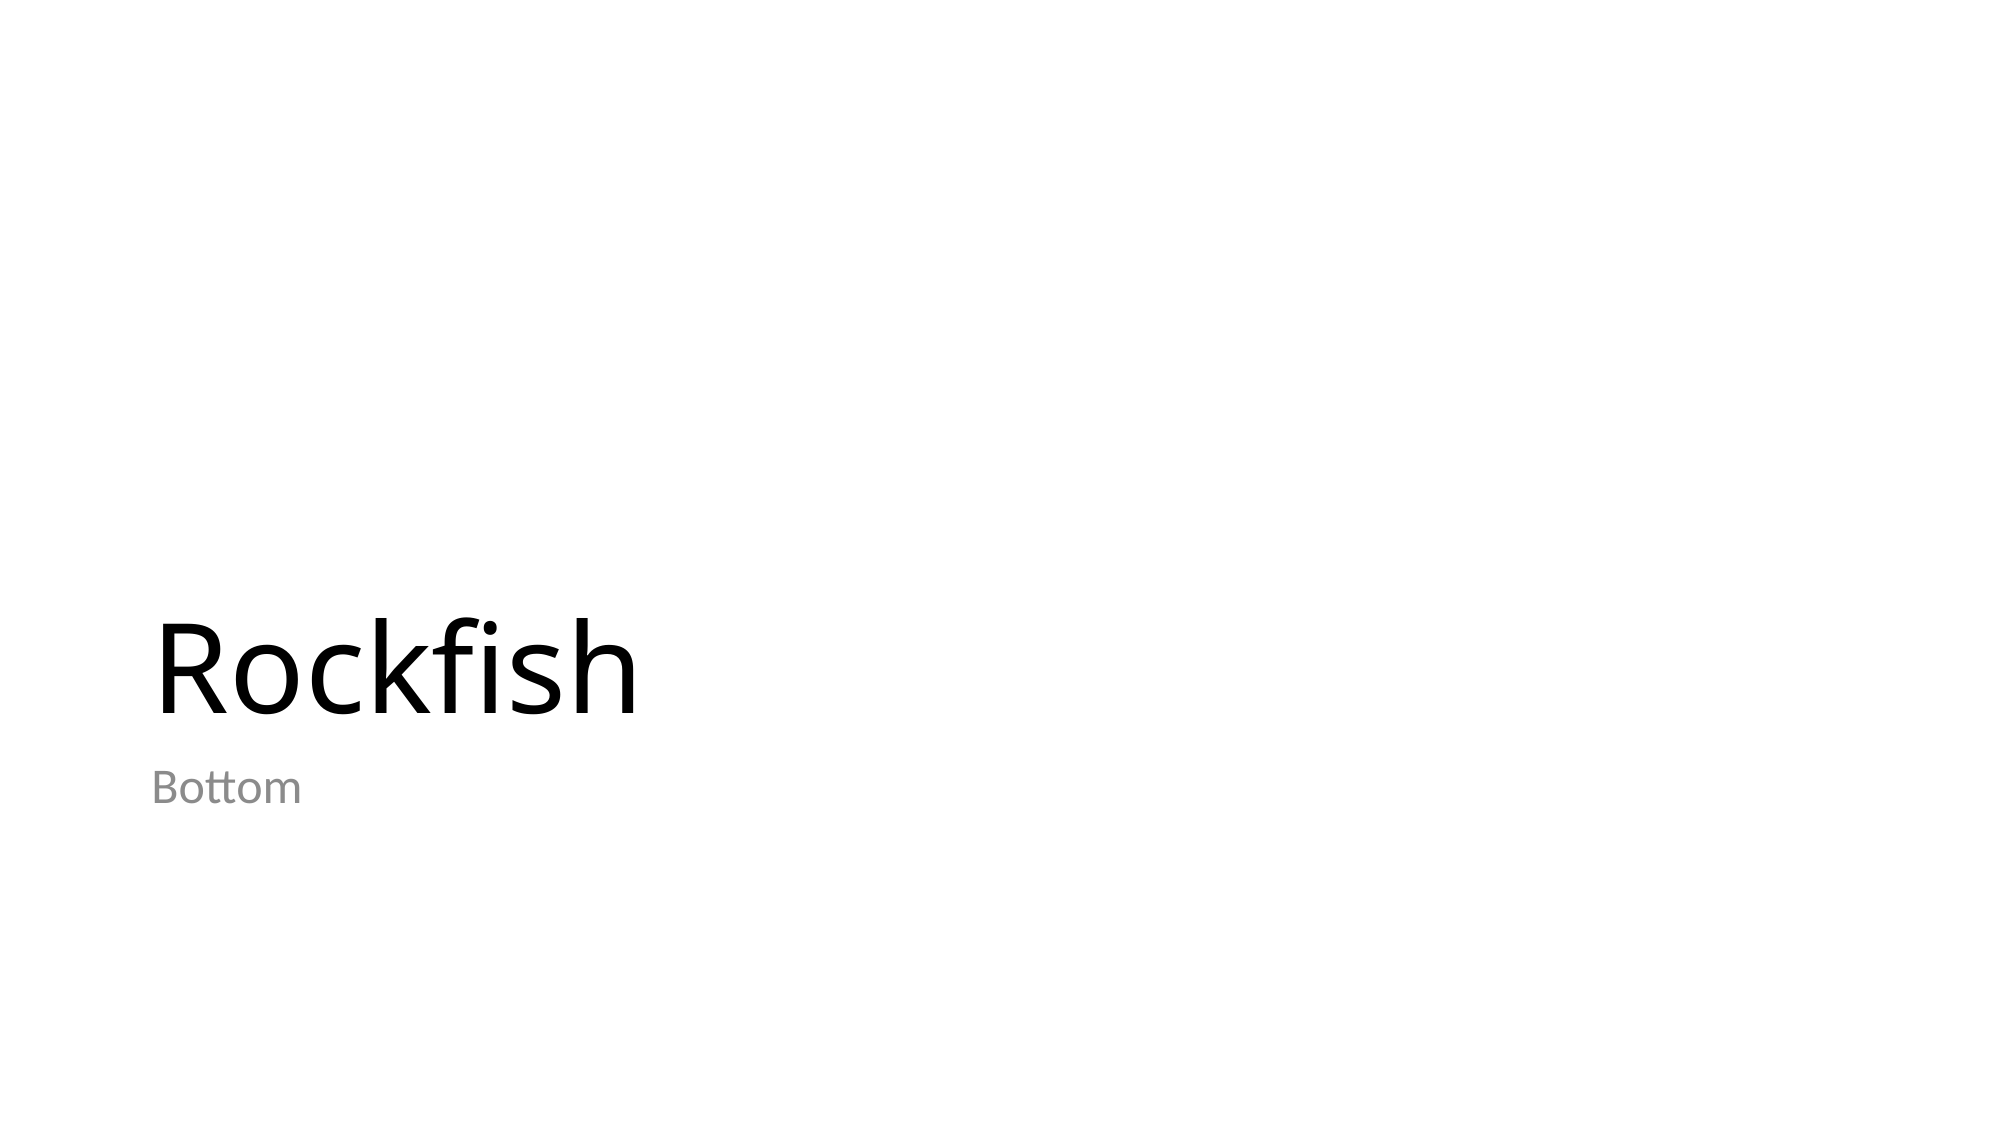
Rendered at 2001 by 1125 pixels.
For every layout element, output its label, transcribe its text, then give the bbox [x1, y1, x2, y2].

list Bottom [136, 752, 1862, 999]
title Rockfish [136, 280, 1862, 749]
